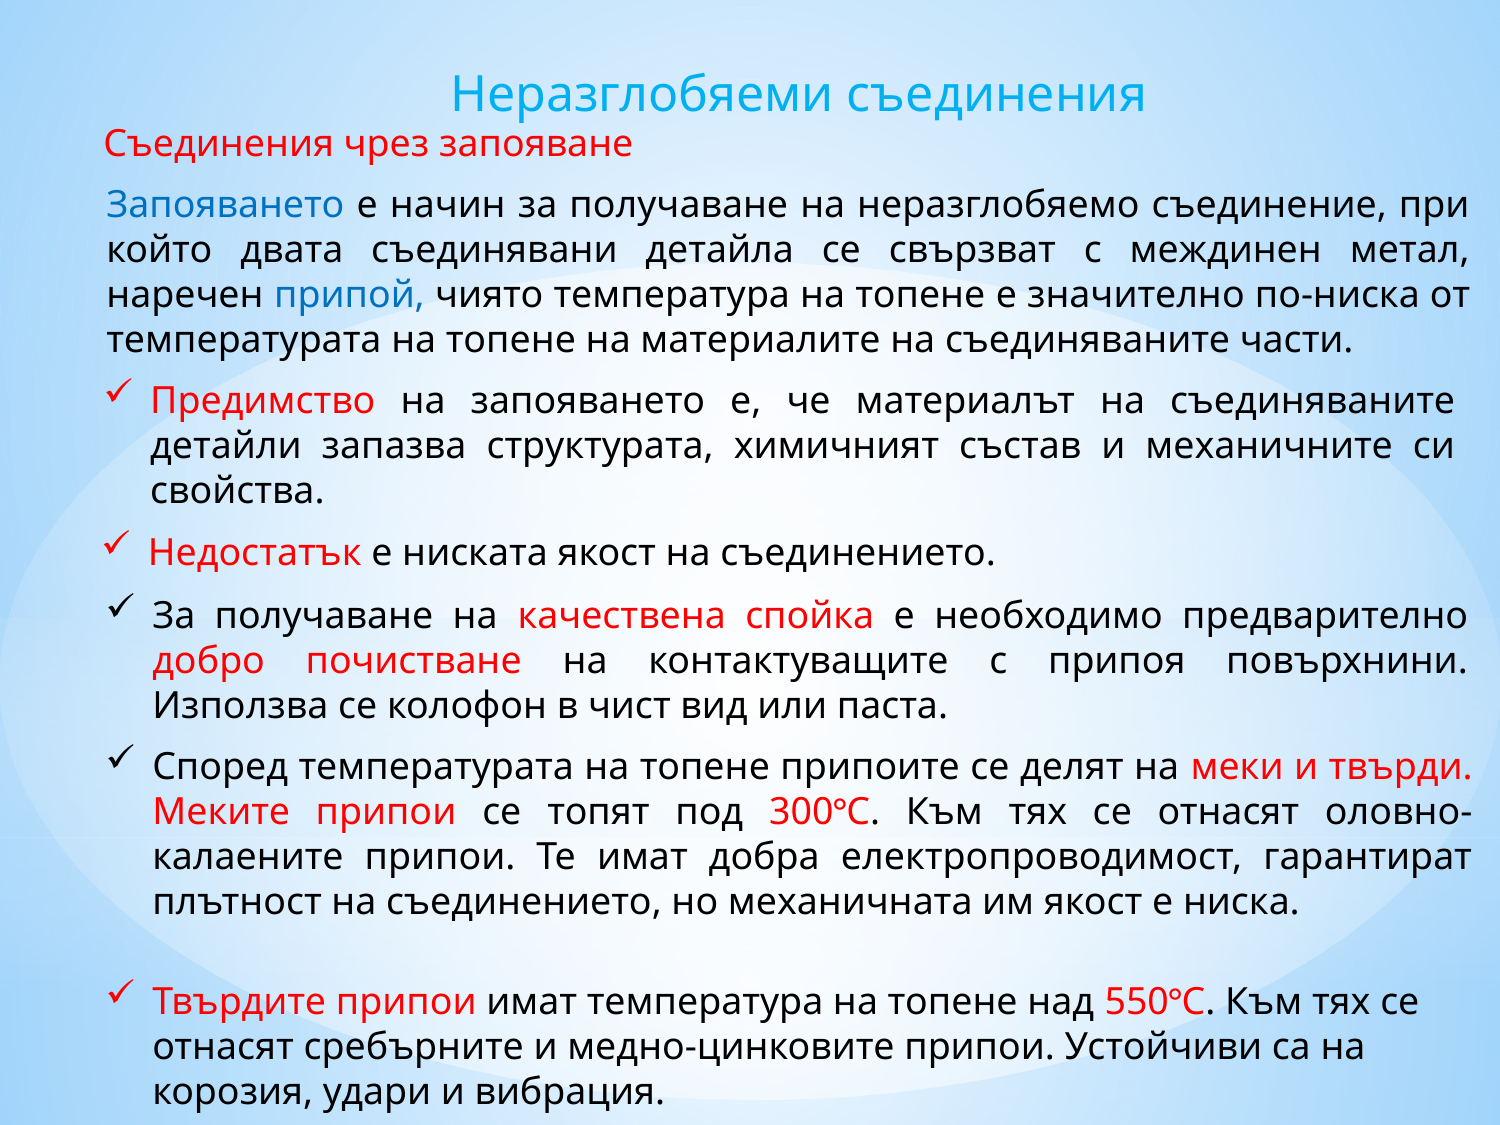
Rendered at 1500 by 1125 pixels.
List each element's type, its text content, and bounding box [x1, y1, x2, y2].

text_box Запояването е начин за получаване на неразглобяемо съединение, при който двата съединявани детайла се свързват с междинен метал, наречен припой, чиято температура на топене е значително по-ниска от температурата на топене на материалите на съединяваните части. [91, 172, 1486, 367]
text_box Предимство на запояването е, че материалът на съединяваните детайли запазва структурата, химичният състав и механичните си свойства. [88, 369, 1471, 519]
text_box За получаване на качествена спойка е необходимо предварително добро почистване на контактуващите с припоя повърхнини. Използва се колофон в чист вид или паста. [90, 583, 1484, 734]
list Неразглобяеми съединения [117, 53, 1463, 149]
text_box Съединения чрез запояване [88, 111, 1137, 172]
text_box Според температурата на топене припоите се делят на меки и твърди. Меките припои се топят под 300°С. Към тях се отнасят оловно-калаените припои. Те имат добра електропроводимост, гарантират плътност на съединението, но механичната им якост е ниска. [90, 734, 1488, 930]
text_box Недостатък е ниската якост на съединението. [86, 520, 1362, 581]
text_box Твърдите припои имат температура на топене над 550°С. Към тях се отнасят сребърните и медно-цинковите припои. Устойчиви са на корозия, удари и вибрация. [90, 969, 1488, 1120]
